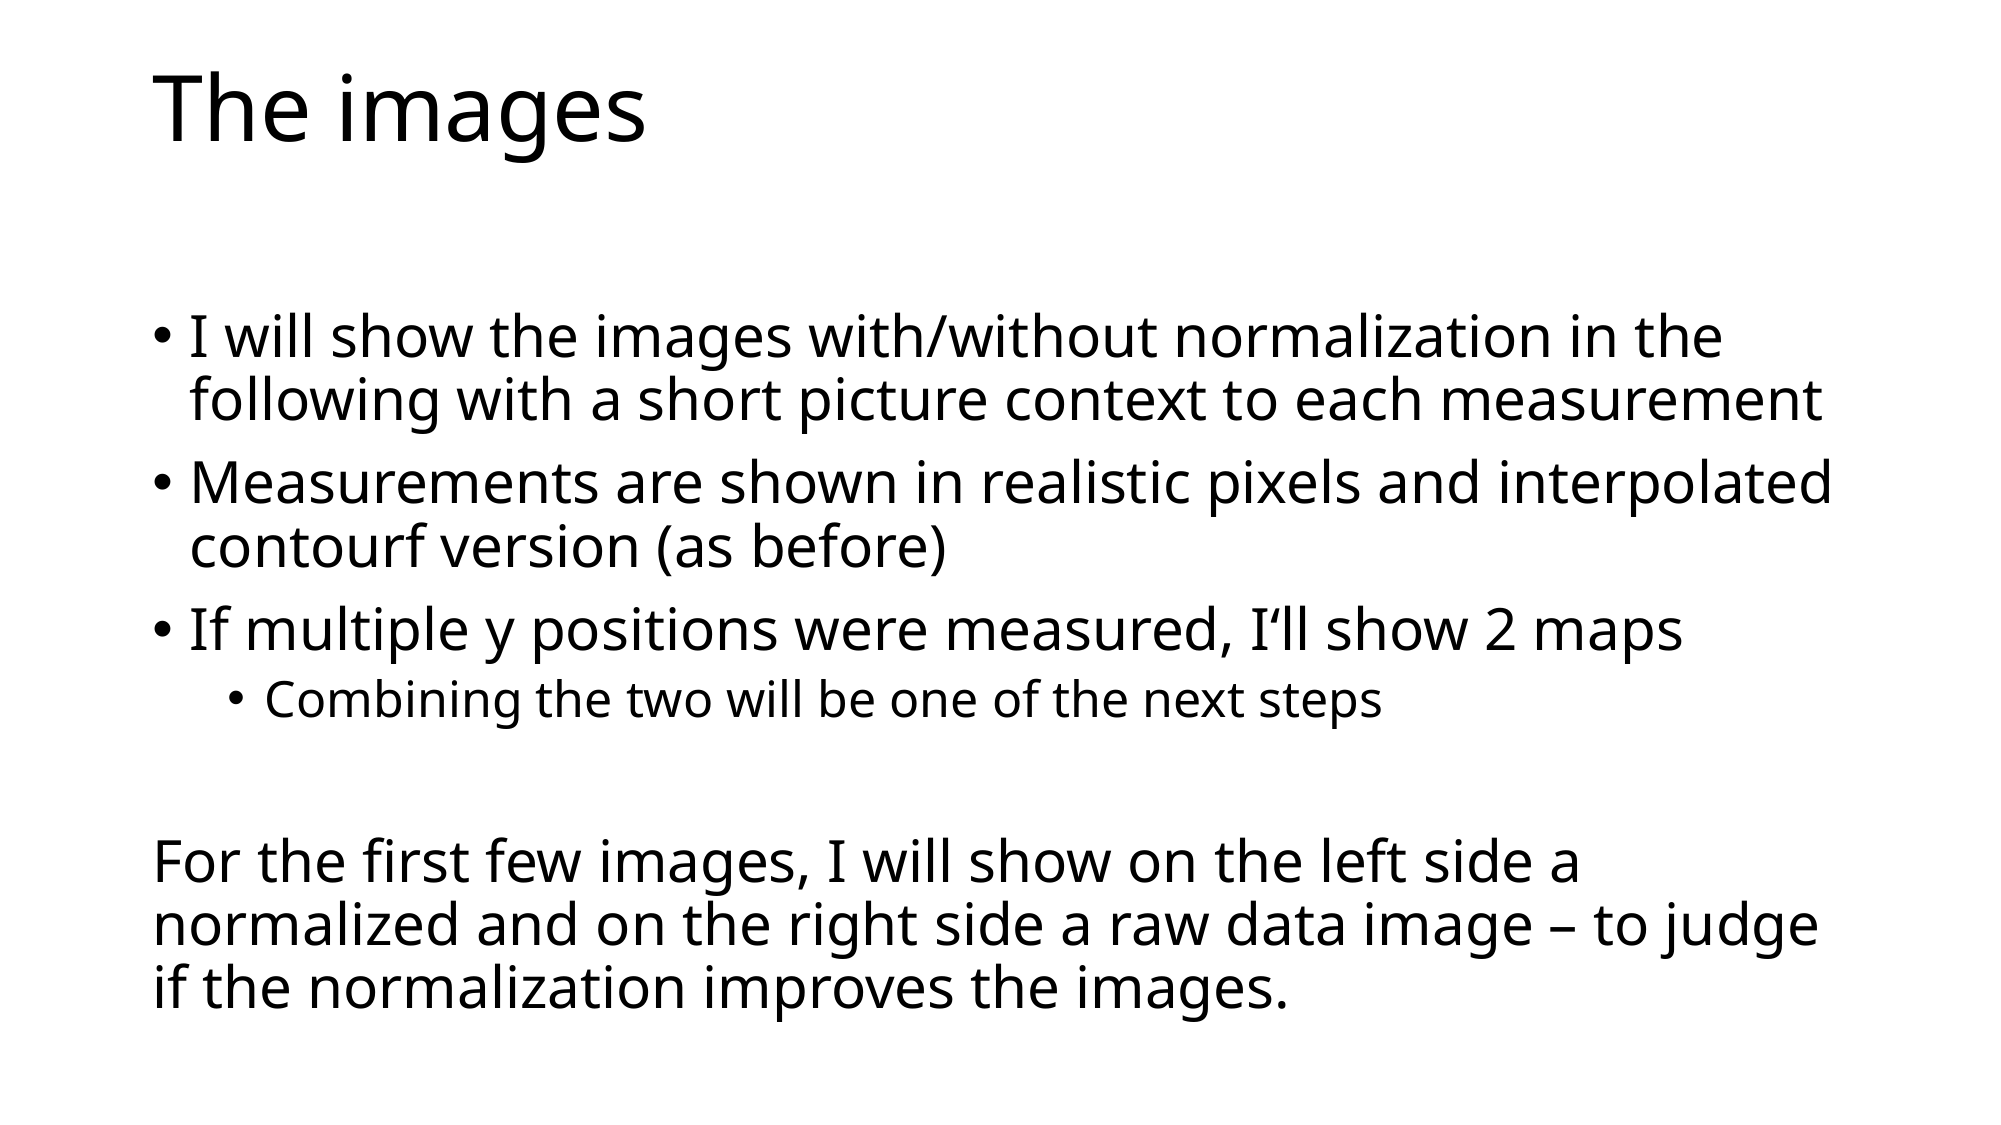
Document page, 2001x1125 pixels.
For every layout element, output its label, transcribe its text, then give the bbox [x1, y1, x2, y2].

list I will show the images with/without normalization in the following with a short picture context to each measurement Measurements are shown in realistic pixels and interpolated contourf version (as before) If multiple y positions were measured, I‘ll show 2 maps Combining the two will be one of the next steps For the first few images, I will show on the left side a normalized and on the right side a raw data image – to judge if the normalization improves the images. [137, 299, 1863, 1014]
title The images [137, 3, 1863, 221]
